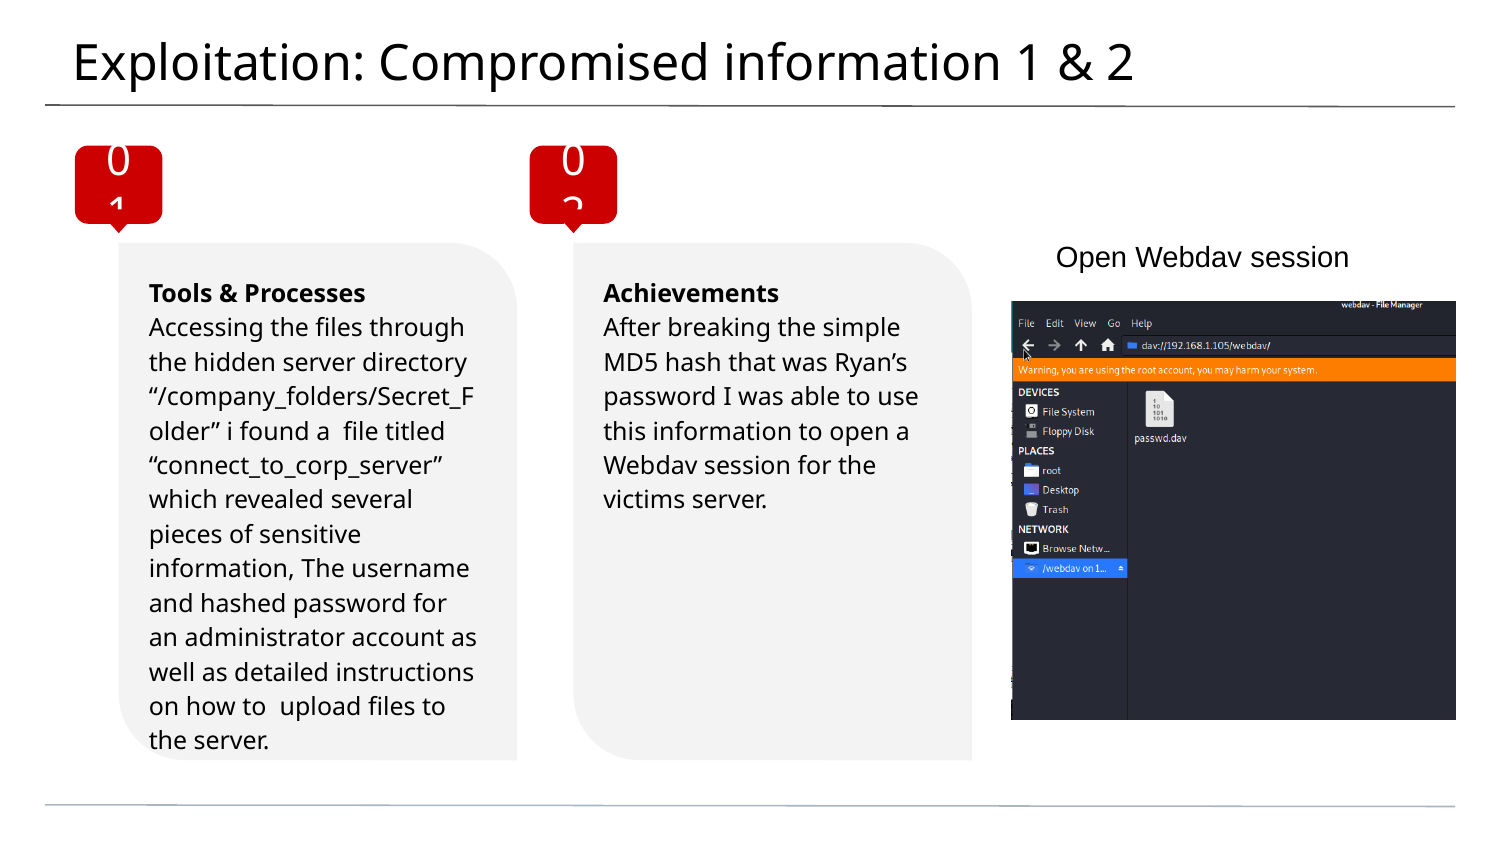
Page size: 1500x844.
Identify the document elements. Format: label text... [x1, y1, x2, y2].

text_box [508, 275, 518, 761]
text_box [74, 145, 163, 234]
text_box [529, 145, 618, 234]
picture [1011, 300, 1456, 721]
text_box Achievements After breaking the simple MD5 hash that was Ryan’s password I was able to use this information to open a Webdav session for the victims server. [573, 242, 972, 761]
title Exploitation: Compromised information 1 & 2 [0, 0, 1500, 88]
text_box Open Webdav session [1040, 223, 1440, 289]
text_box Tools & Processes Accessing the files through the hidden server directory “/company_folders/Secret_Folder” i found a file titled “connect_to_corp_server” which revealed several pieces of sensitive information, The username and hashed password for an administrator account as well as detailed instructions on how to upload files to the server. [118, 242, 508, 761]
